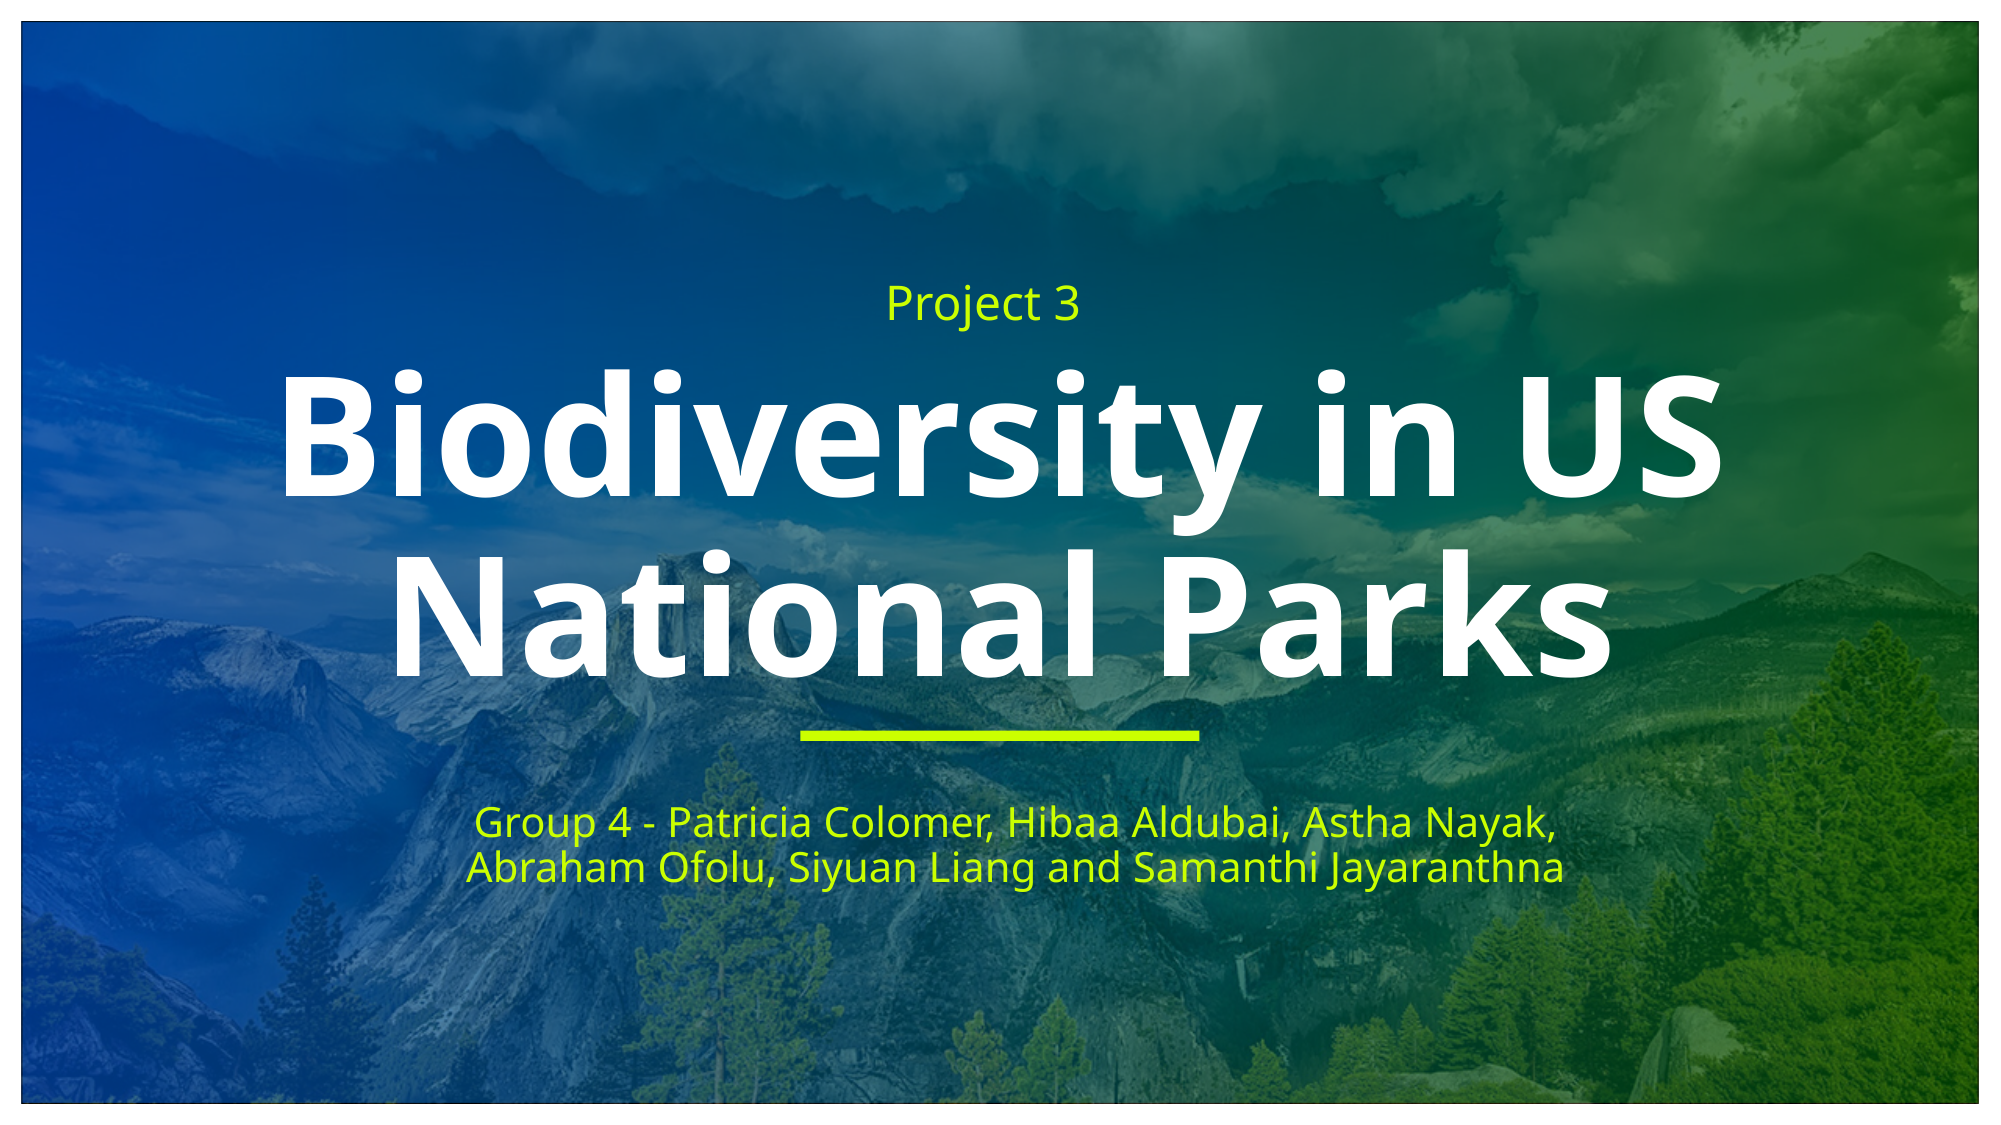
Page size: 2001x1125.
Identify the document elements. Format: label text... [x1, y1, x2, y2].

list Project 3 [625, 272, 1342, 326]
title Biodiversity in US National Parks [170, 345, 1830, 720]
picture [21, 21, 1979, 1104]
list Group 4 - Patricia Colomer, Hibaa Aldubai, Astha Nayak, Abraham Ofolu, Siyuan Liang and Samanthi Jayaranthna [423, 793, 1609, 903]
